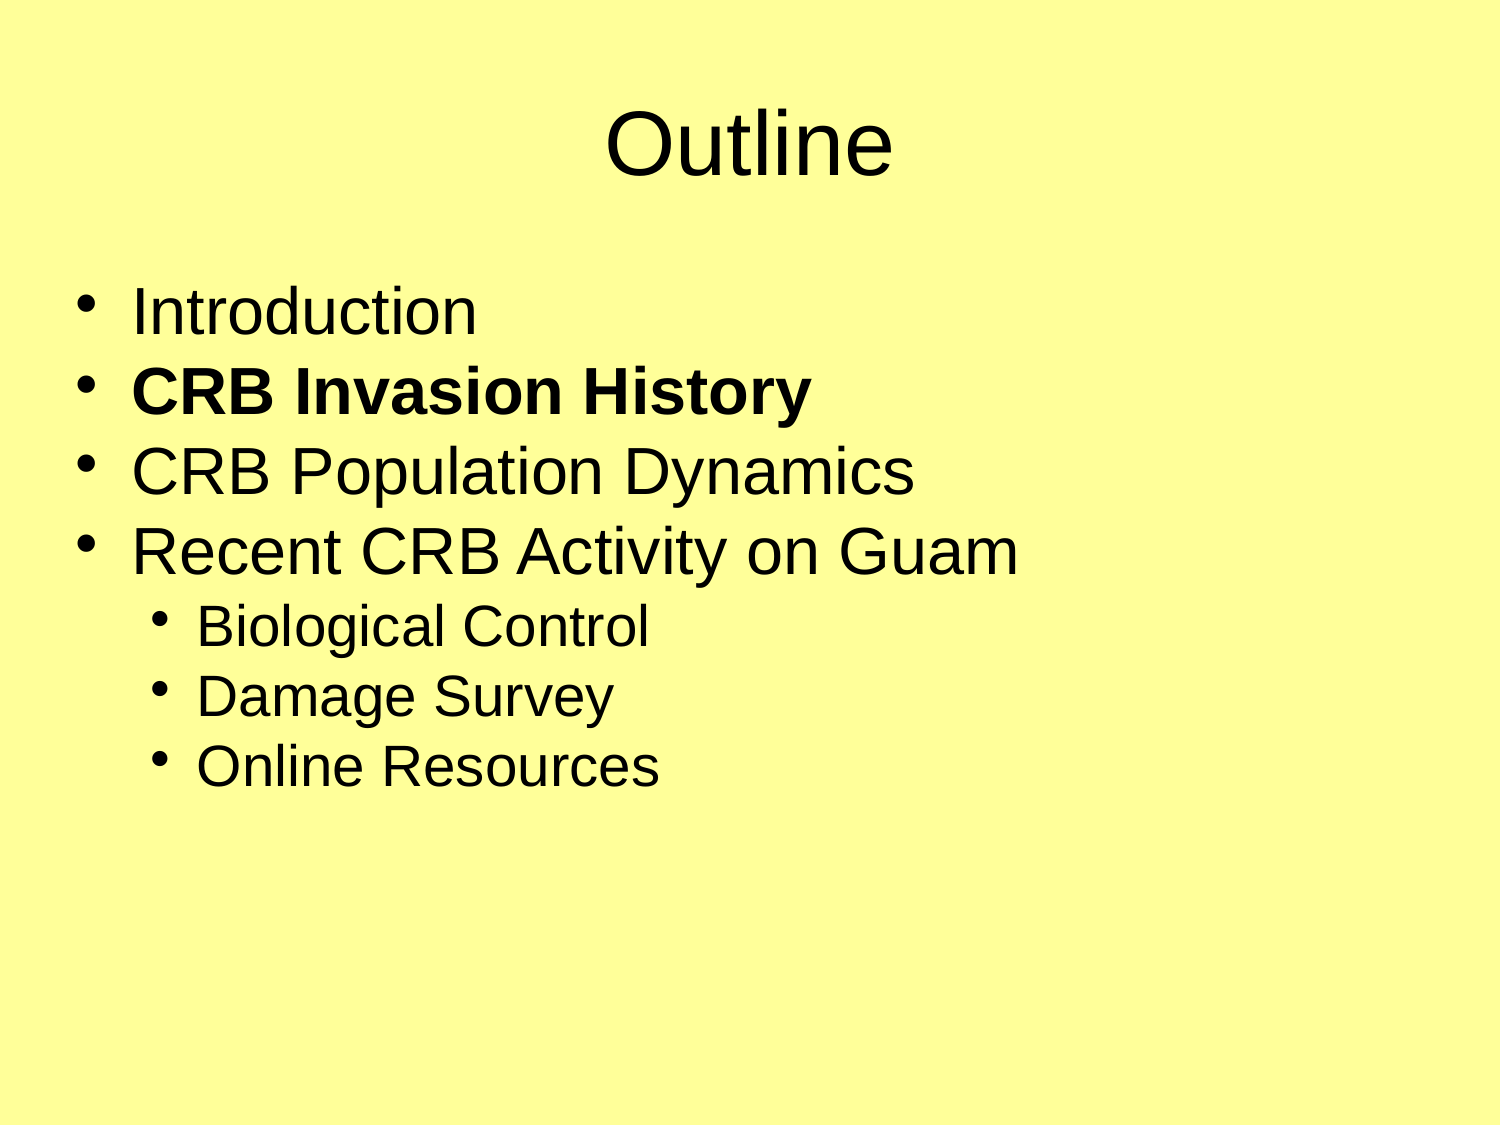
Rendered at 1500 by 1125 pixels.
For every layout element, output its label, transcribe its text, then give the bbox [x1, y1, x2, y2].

text_box Introduction CRB Invasion History CRB Population Dynamics Recent CRB Activity on Guam Biological Control Damage Survey Online Resources [74, 263, 1425, 916]
text_box Outline [75, 44, 1425, 233]
